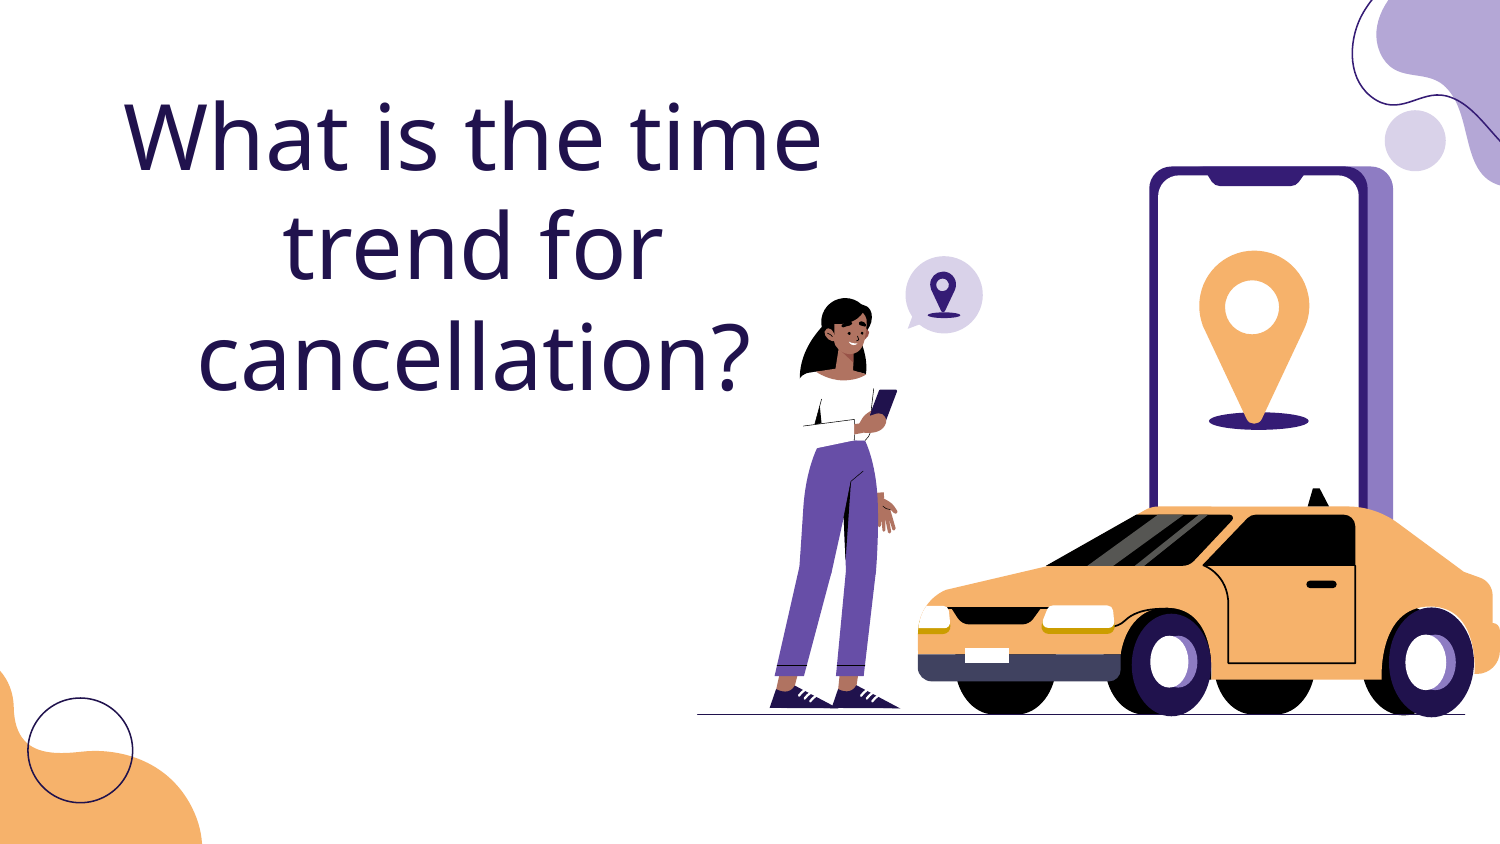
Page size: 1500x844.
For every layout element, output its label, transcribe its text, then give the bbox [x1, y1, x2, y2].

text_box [697, 166, 1500, 718]
title What is the time trend for cancellation? [43, 63, 905, 308]
